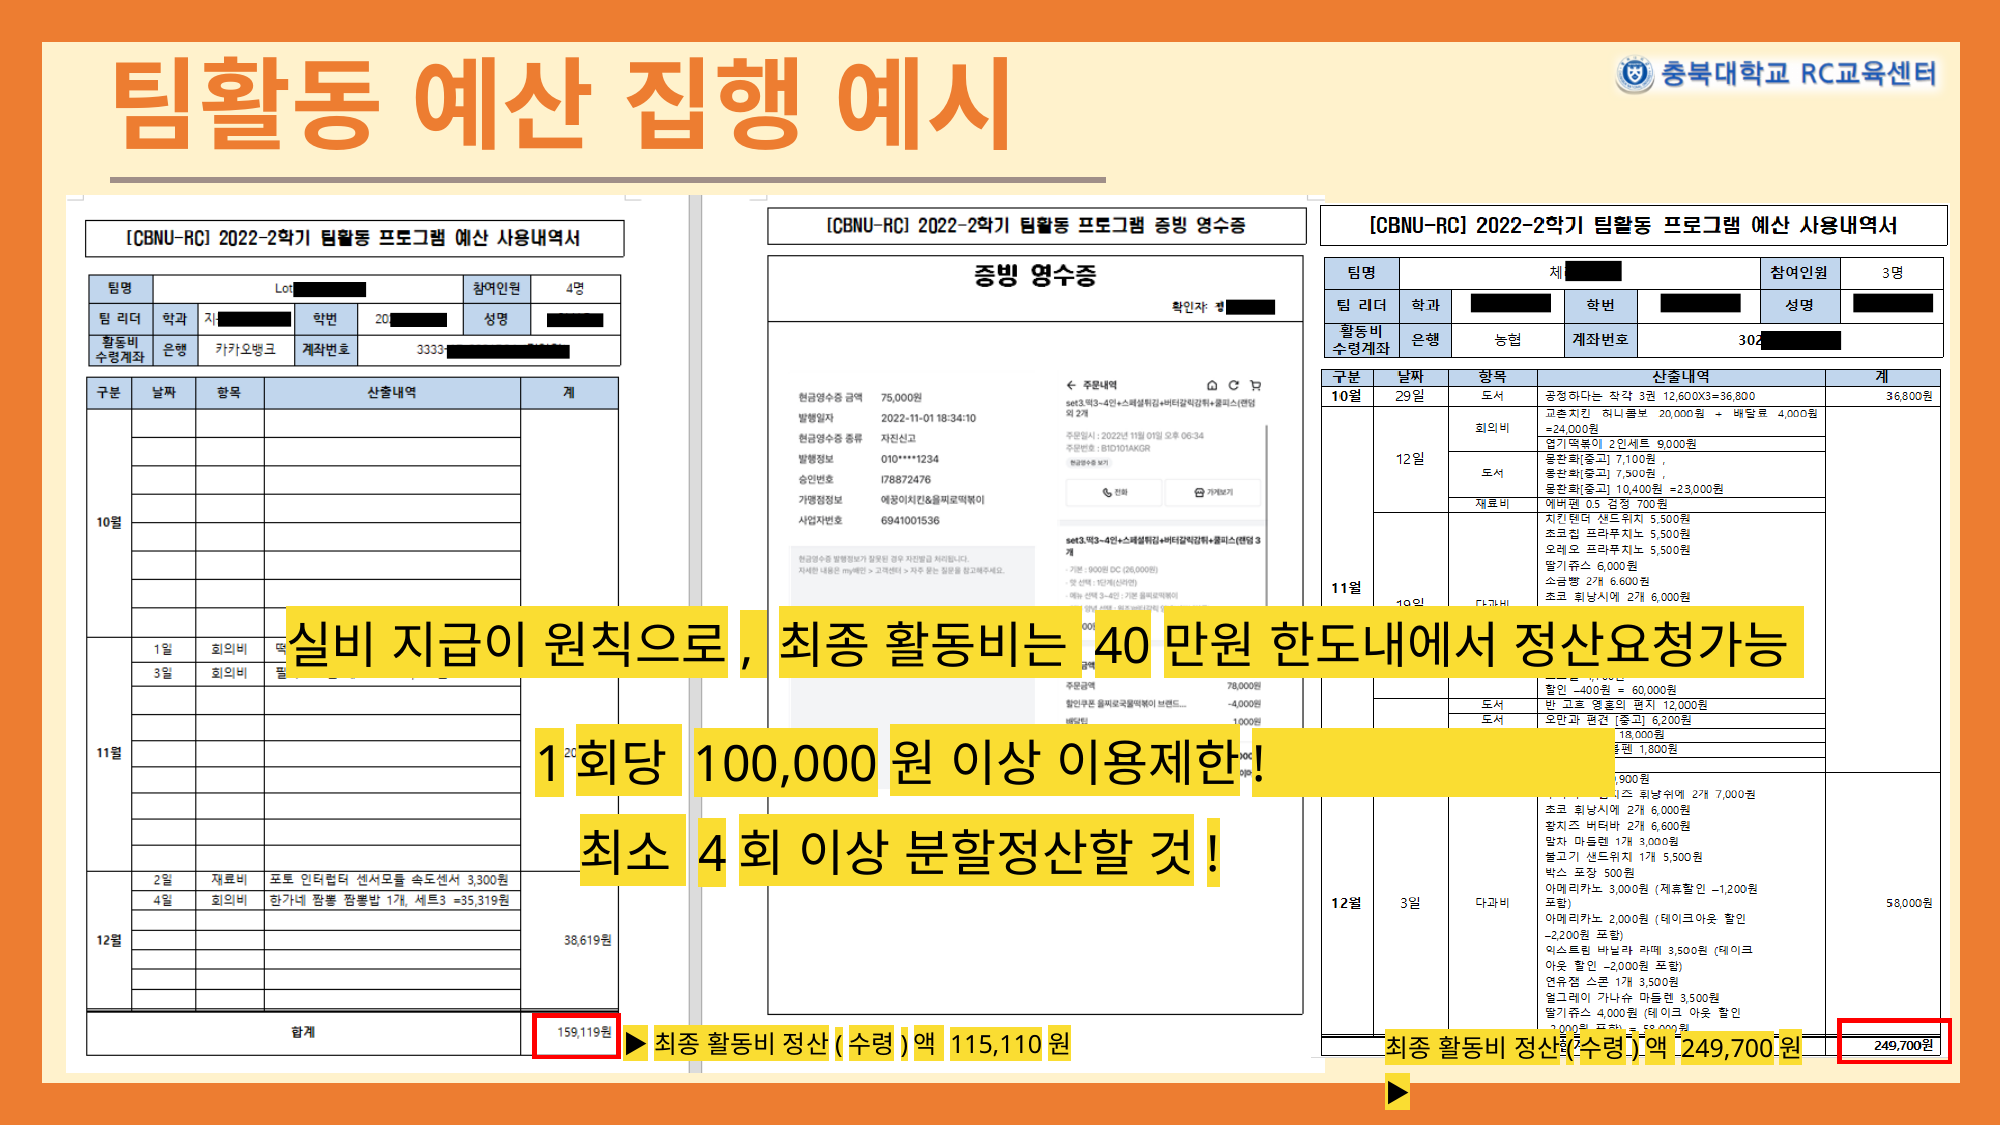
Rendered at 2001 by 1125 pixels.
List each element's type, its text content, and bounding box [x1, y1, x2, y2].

text_box 팀활동 예산 집행 예시 [92, 33, 1129, 169]
picture [66, 195, 1950, 1073]
text_box [1844, 1019, 1951, 1063]
text_box 최종 활동비 정산(수령)액 249,700원 ▶ [1370, 1058, 1844, 1115]
text_box [20, 20, 1982, 1105]
picture [1607, 48, 1950, 102]
